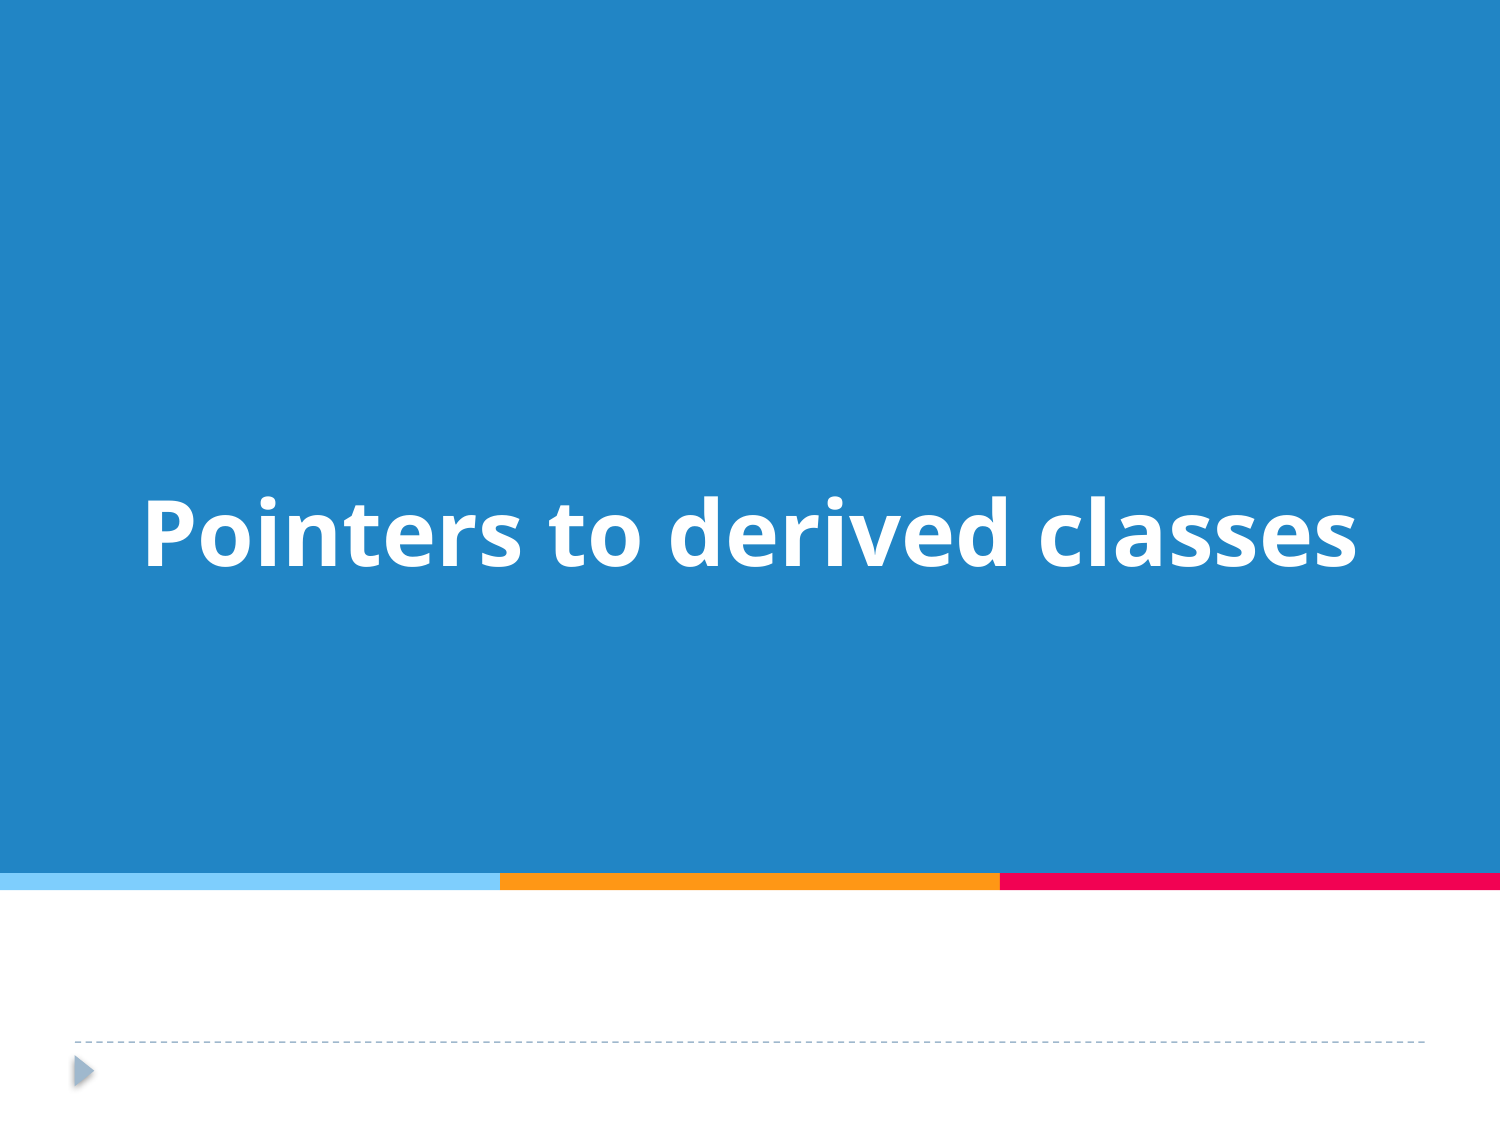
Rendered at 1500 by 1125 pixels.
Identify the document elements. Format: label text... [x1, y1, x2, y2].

title Pointers to derived classes [112, 487, 1388, 600]
